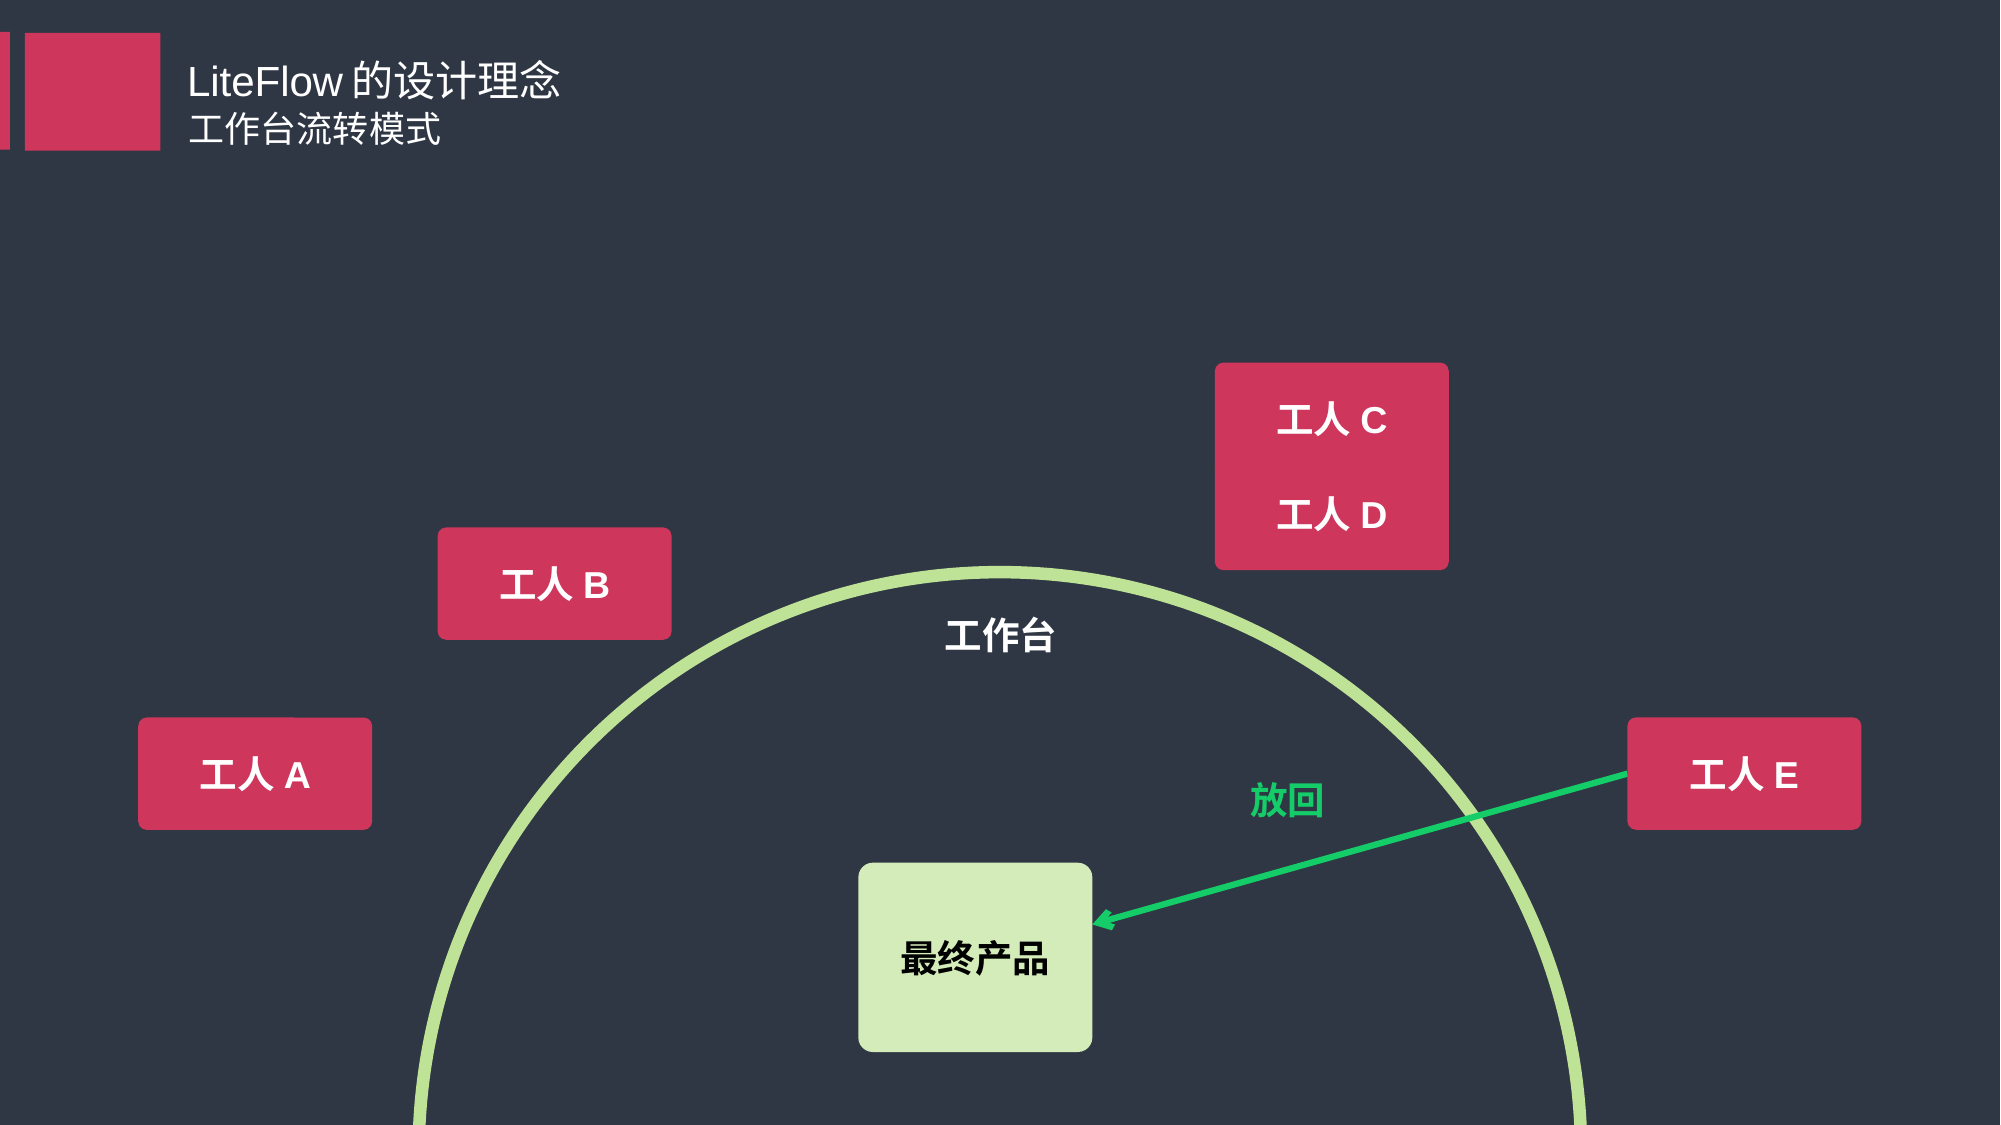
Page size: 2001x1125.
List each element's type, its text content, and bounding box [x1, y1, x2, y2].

text_box 工人C [1261, 388, 1403, 449]
text_box [138, 717, 373, 830]
text_box 工作台 [929, 604, 1073, 665]
text_box [1214, 457, 1449, 571]
text_box [24, 32, 161, 152]
text_box 工人B [484, 553, 625, 613]
text_box [437, 527, 672, 640]
text_box [858, 862, 1093, 1053]
text_box [1214, 362, 1449, 465]
text_box LiteFlow的设计理念 [172, 46, 754, 112]
text_box 工人A [185, 743, 326, 803]
text_box 放回 [1235, 769, 1341, 773]
text_box [1627, 717, 1862, 830]
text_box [1092, 773, 1628, 925]
text_box 最终产品 [885, 927, 1066, 987]
text_box [0, 31, 11, 151]
text_box 工人D [1261, 483, 1403, 544]
text_box 工人E [1675, 743, 1814, 804]
text_box 工作台流转模式 [173, 99, 980, 160]
text_box [418, 571, 1582, 1125]
